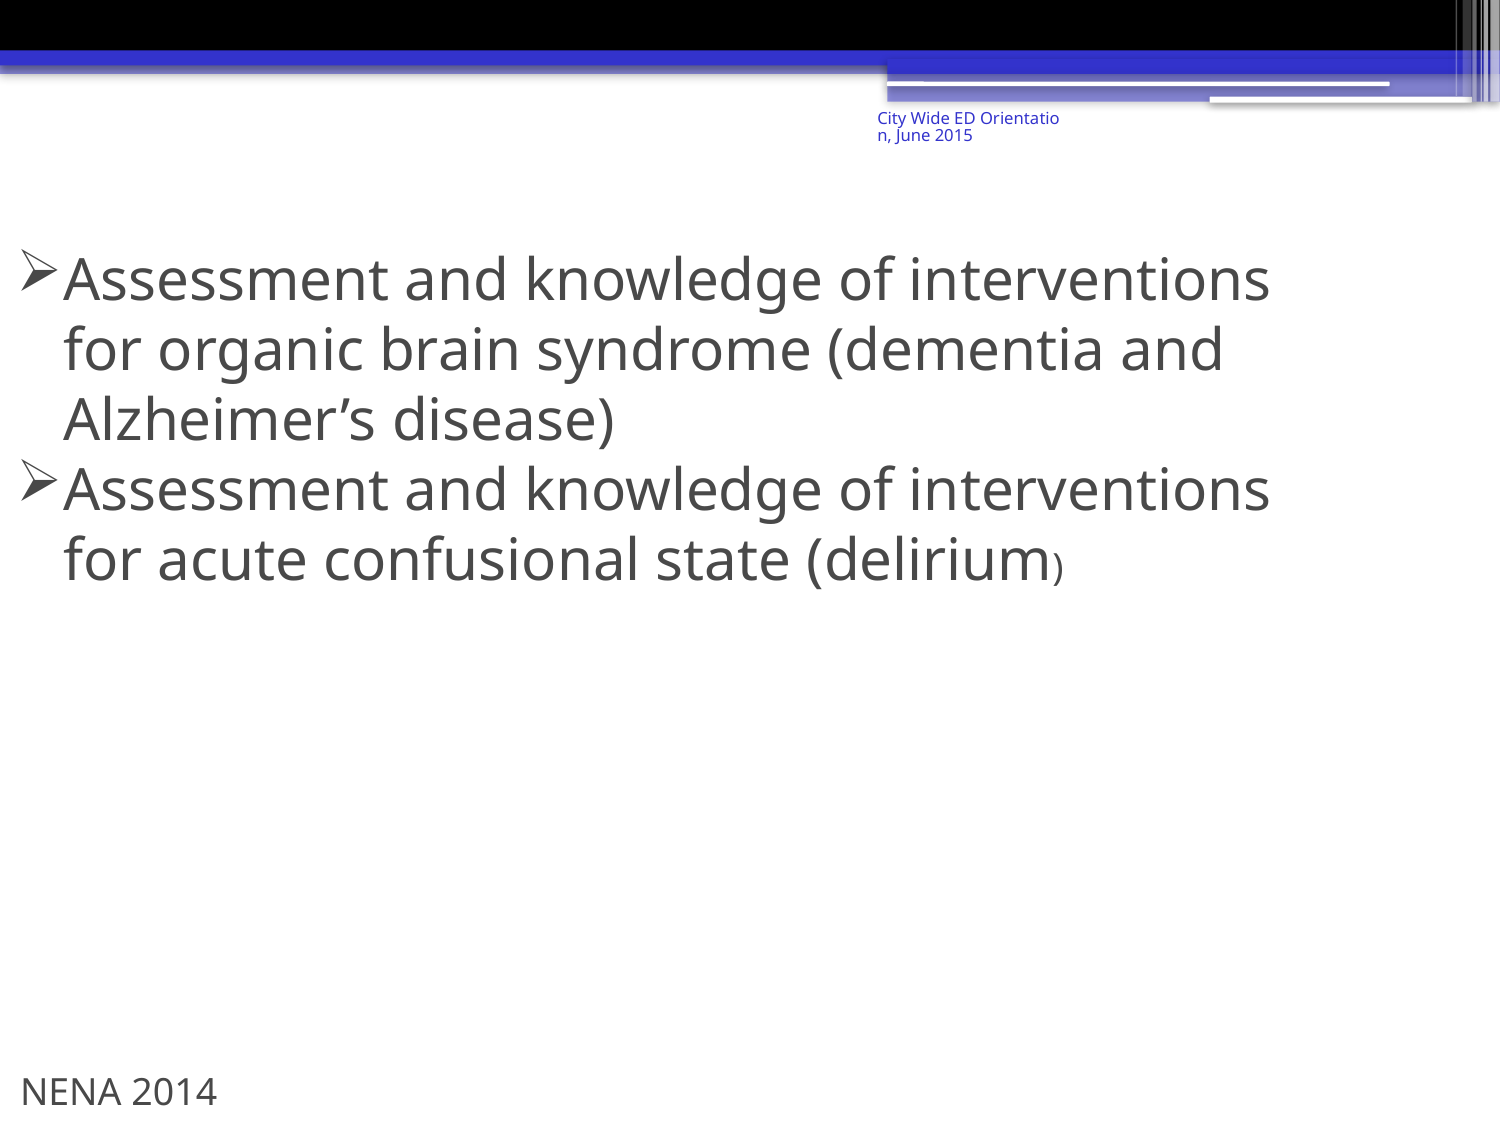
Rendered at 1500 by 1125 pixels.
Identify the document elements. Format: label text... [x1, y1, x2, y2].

text_box Assessment and knowledge of interventions for organic brain syndrome (dementia and Alzheimer’s disease) Assessment and knowledge of interventions for acute confusional state (delirium) [1, 190, 1352, 600]
footer City Wide ED Orientation, June 2015 [862, 100, 1080, 176]
text_box NENA 2014 [5, 1060, 233, 1121]
